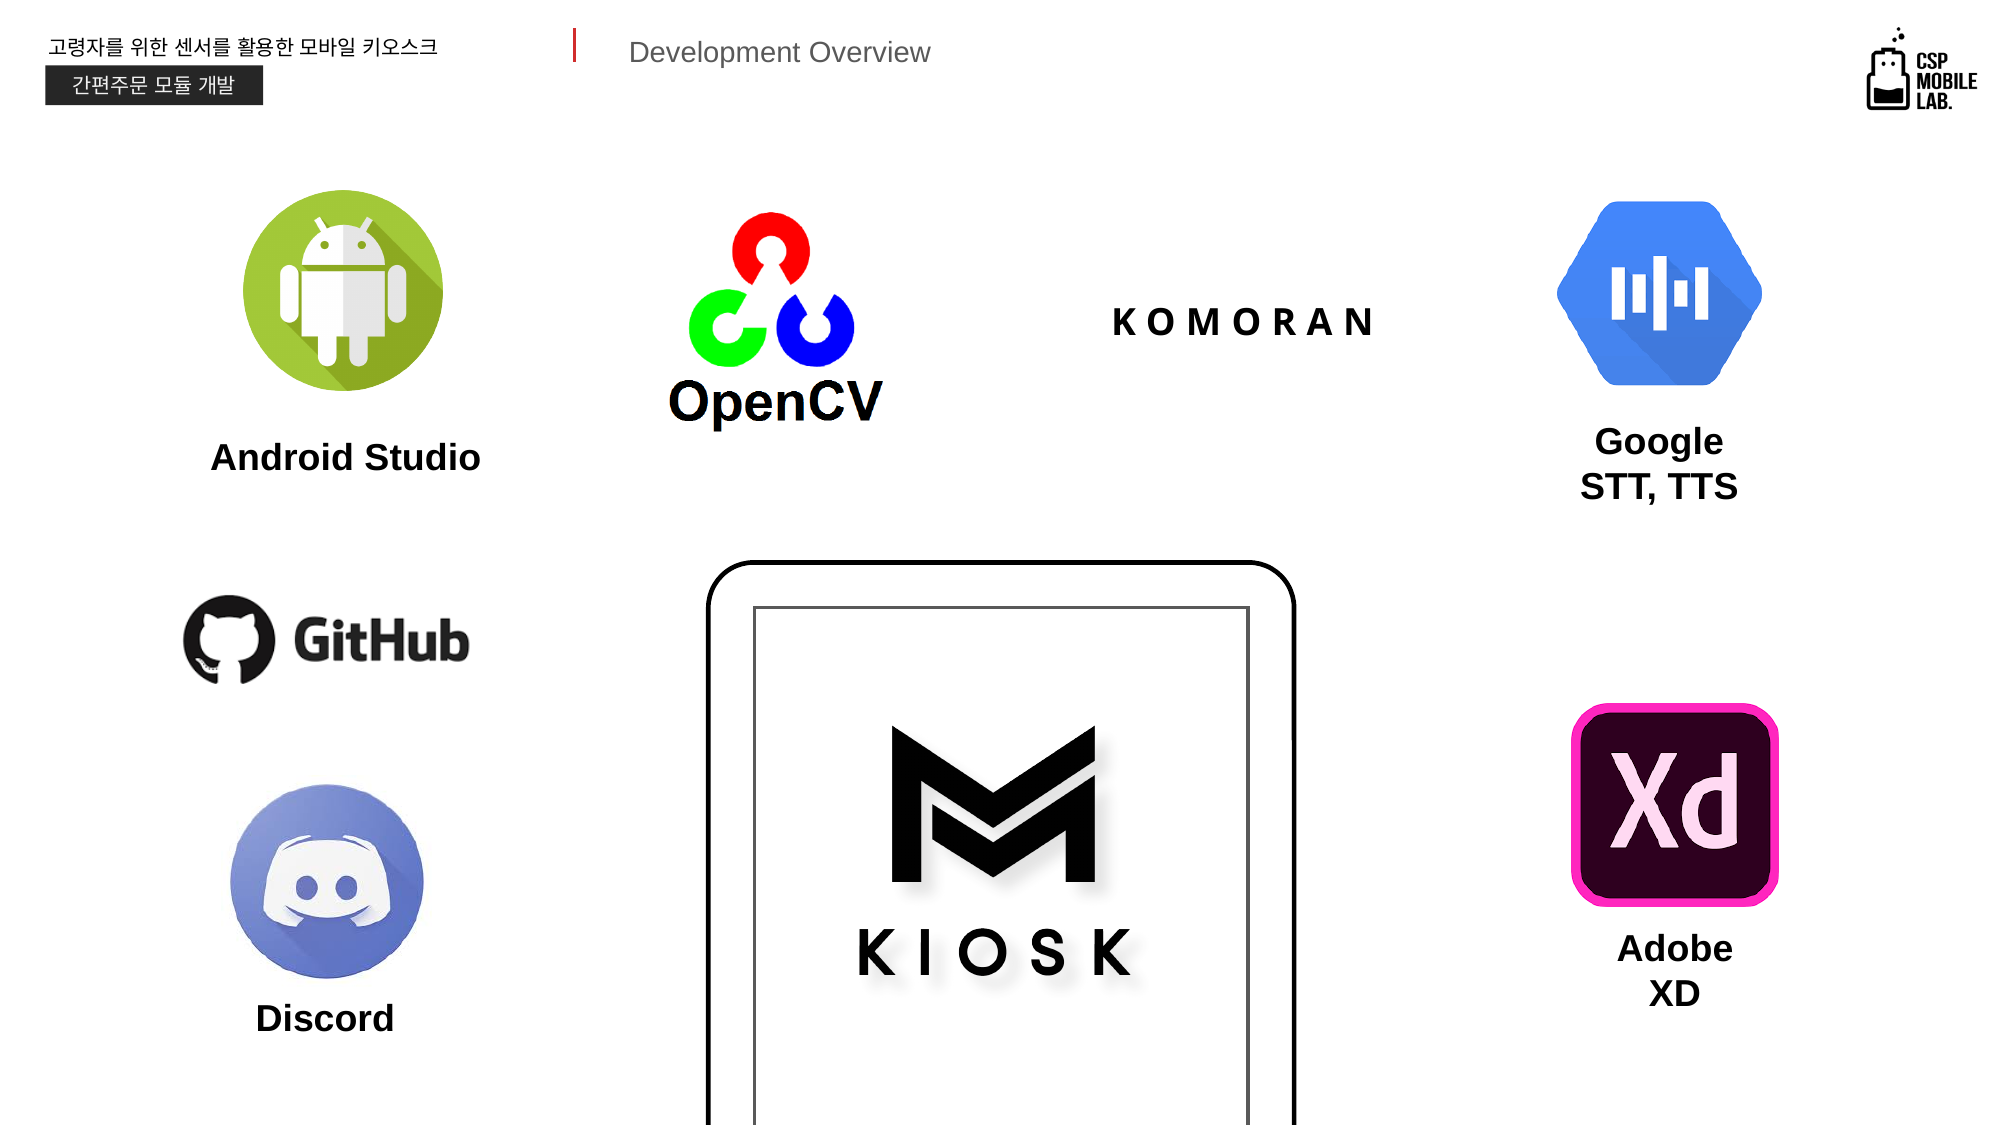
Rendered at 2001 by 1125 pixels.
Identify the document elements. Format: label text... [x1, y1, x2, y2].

text_box Discord [240, 986, 546, 1046]
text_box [564, 8, 996, 70]
text_box 간편주문 모듈 개발 [45, 65, 264, 106]
text_box KOMORAN [1096, 290, 1389, 351]
picture [853, 719, 1162, 1007]
picture [243, 190, 443, 391]
text_box Adobe XD [1522, 916, 1828, 1022]
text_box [708, 562, 1295, 1125]
picture [221, 775, 432, 987]
picture [1557, 190, 1762, 396]
picture [1848, 0, 1995, 147]
text_box 고령자를 위한 센서를 활용한 모바일 키오스크 [0, 14, 564, 68]
text_box Android Studio [195, 426, 501, 486]
picture [152, 544, 501, 740]
text_box Google STT, TTS [1506, 409, 1812, 514]
picture [1571, 703, 1779, 907]
picture [635, 190, 928, 449]
